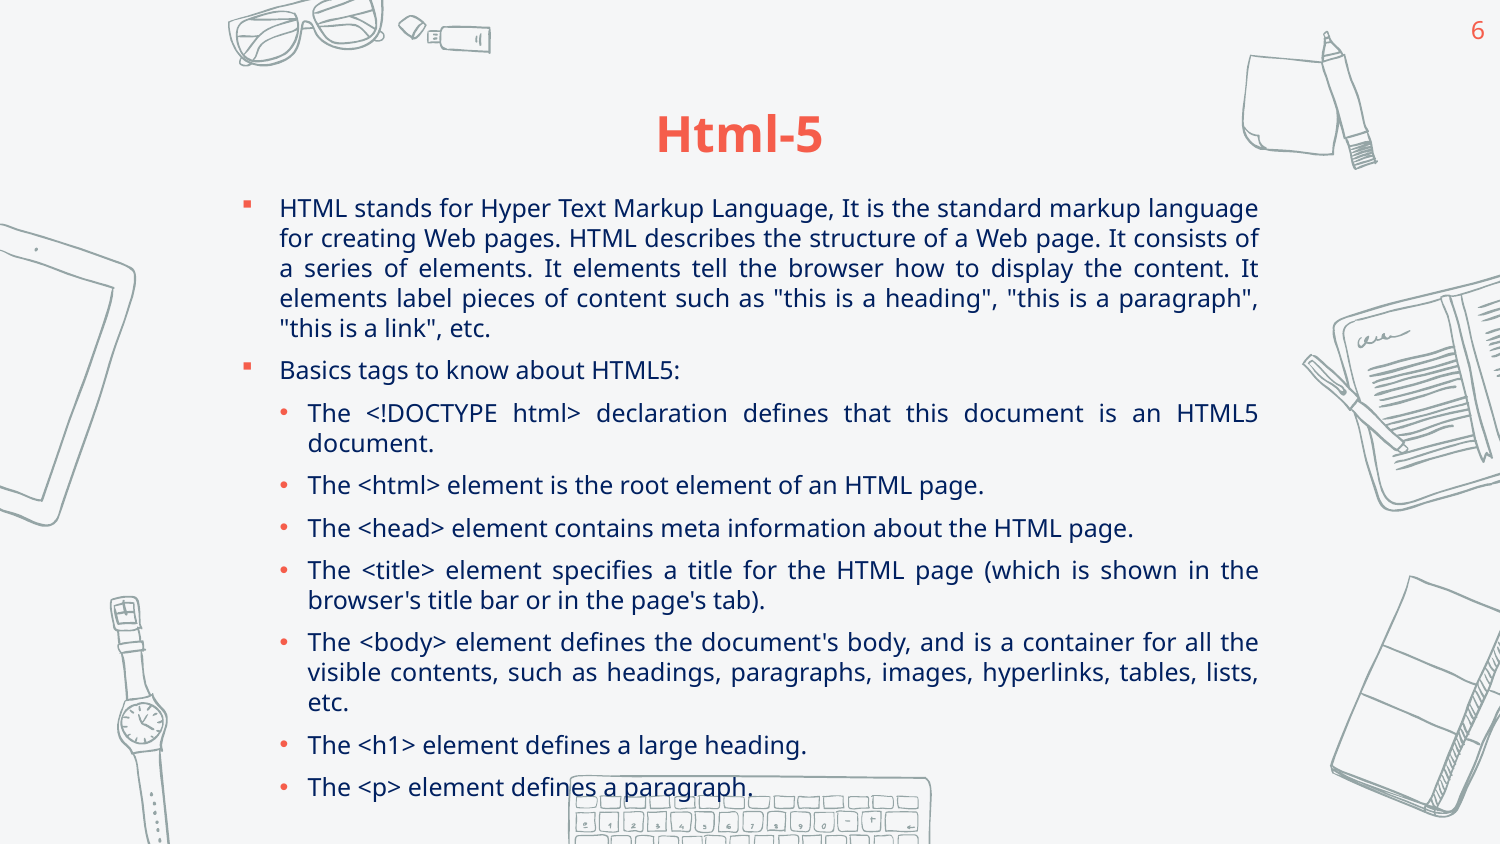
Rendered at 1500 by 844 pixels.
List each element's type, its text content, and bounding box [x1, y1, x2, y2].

list HTML stands for Hyper Text Markup Language, It is the standard markup language for creating Web pages. HTML describes the structure of a Web page. It consists of a series of elements. It elements tell the browser how to display the content. It elements label pieces of content such as "this is a heading", "this is a paragraph", "this is a link", etc. Basics tags to know about HTML5: The <!DOCTYPE html> declaration defines that this document is an HTML5 document. The <html> element is the root element of an HTML page. The <head> element contains meta information about the HTML page. The <title> element specifies a title for the HTML page (which is shown in the browser's title bar or in the page's tab). The <body> element defines the document's body, and is a container for all the visible contents, such as headings, paragraphs, images, hyperlinks, tables, lists, etc. The <h1> element defines a large heading. The <p> element defines a paragraph. [226, 177, 1276, 763]
title Html-5 [281, 95, 1198, 177]
slide_number 6 [1435, 0, 1500, 53]
